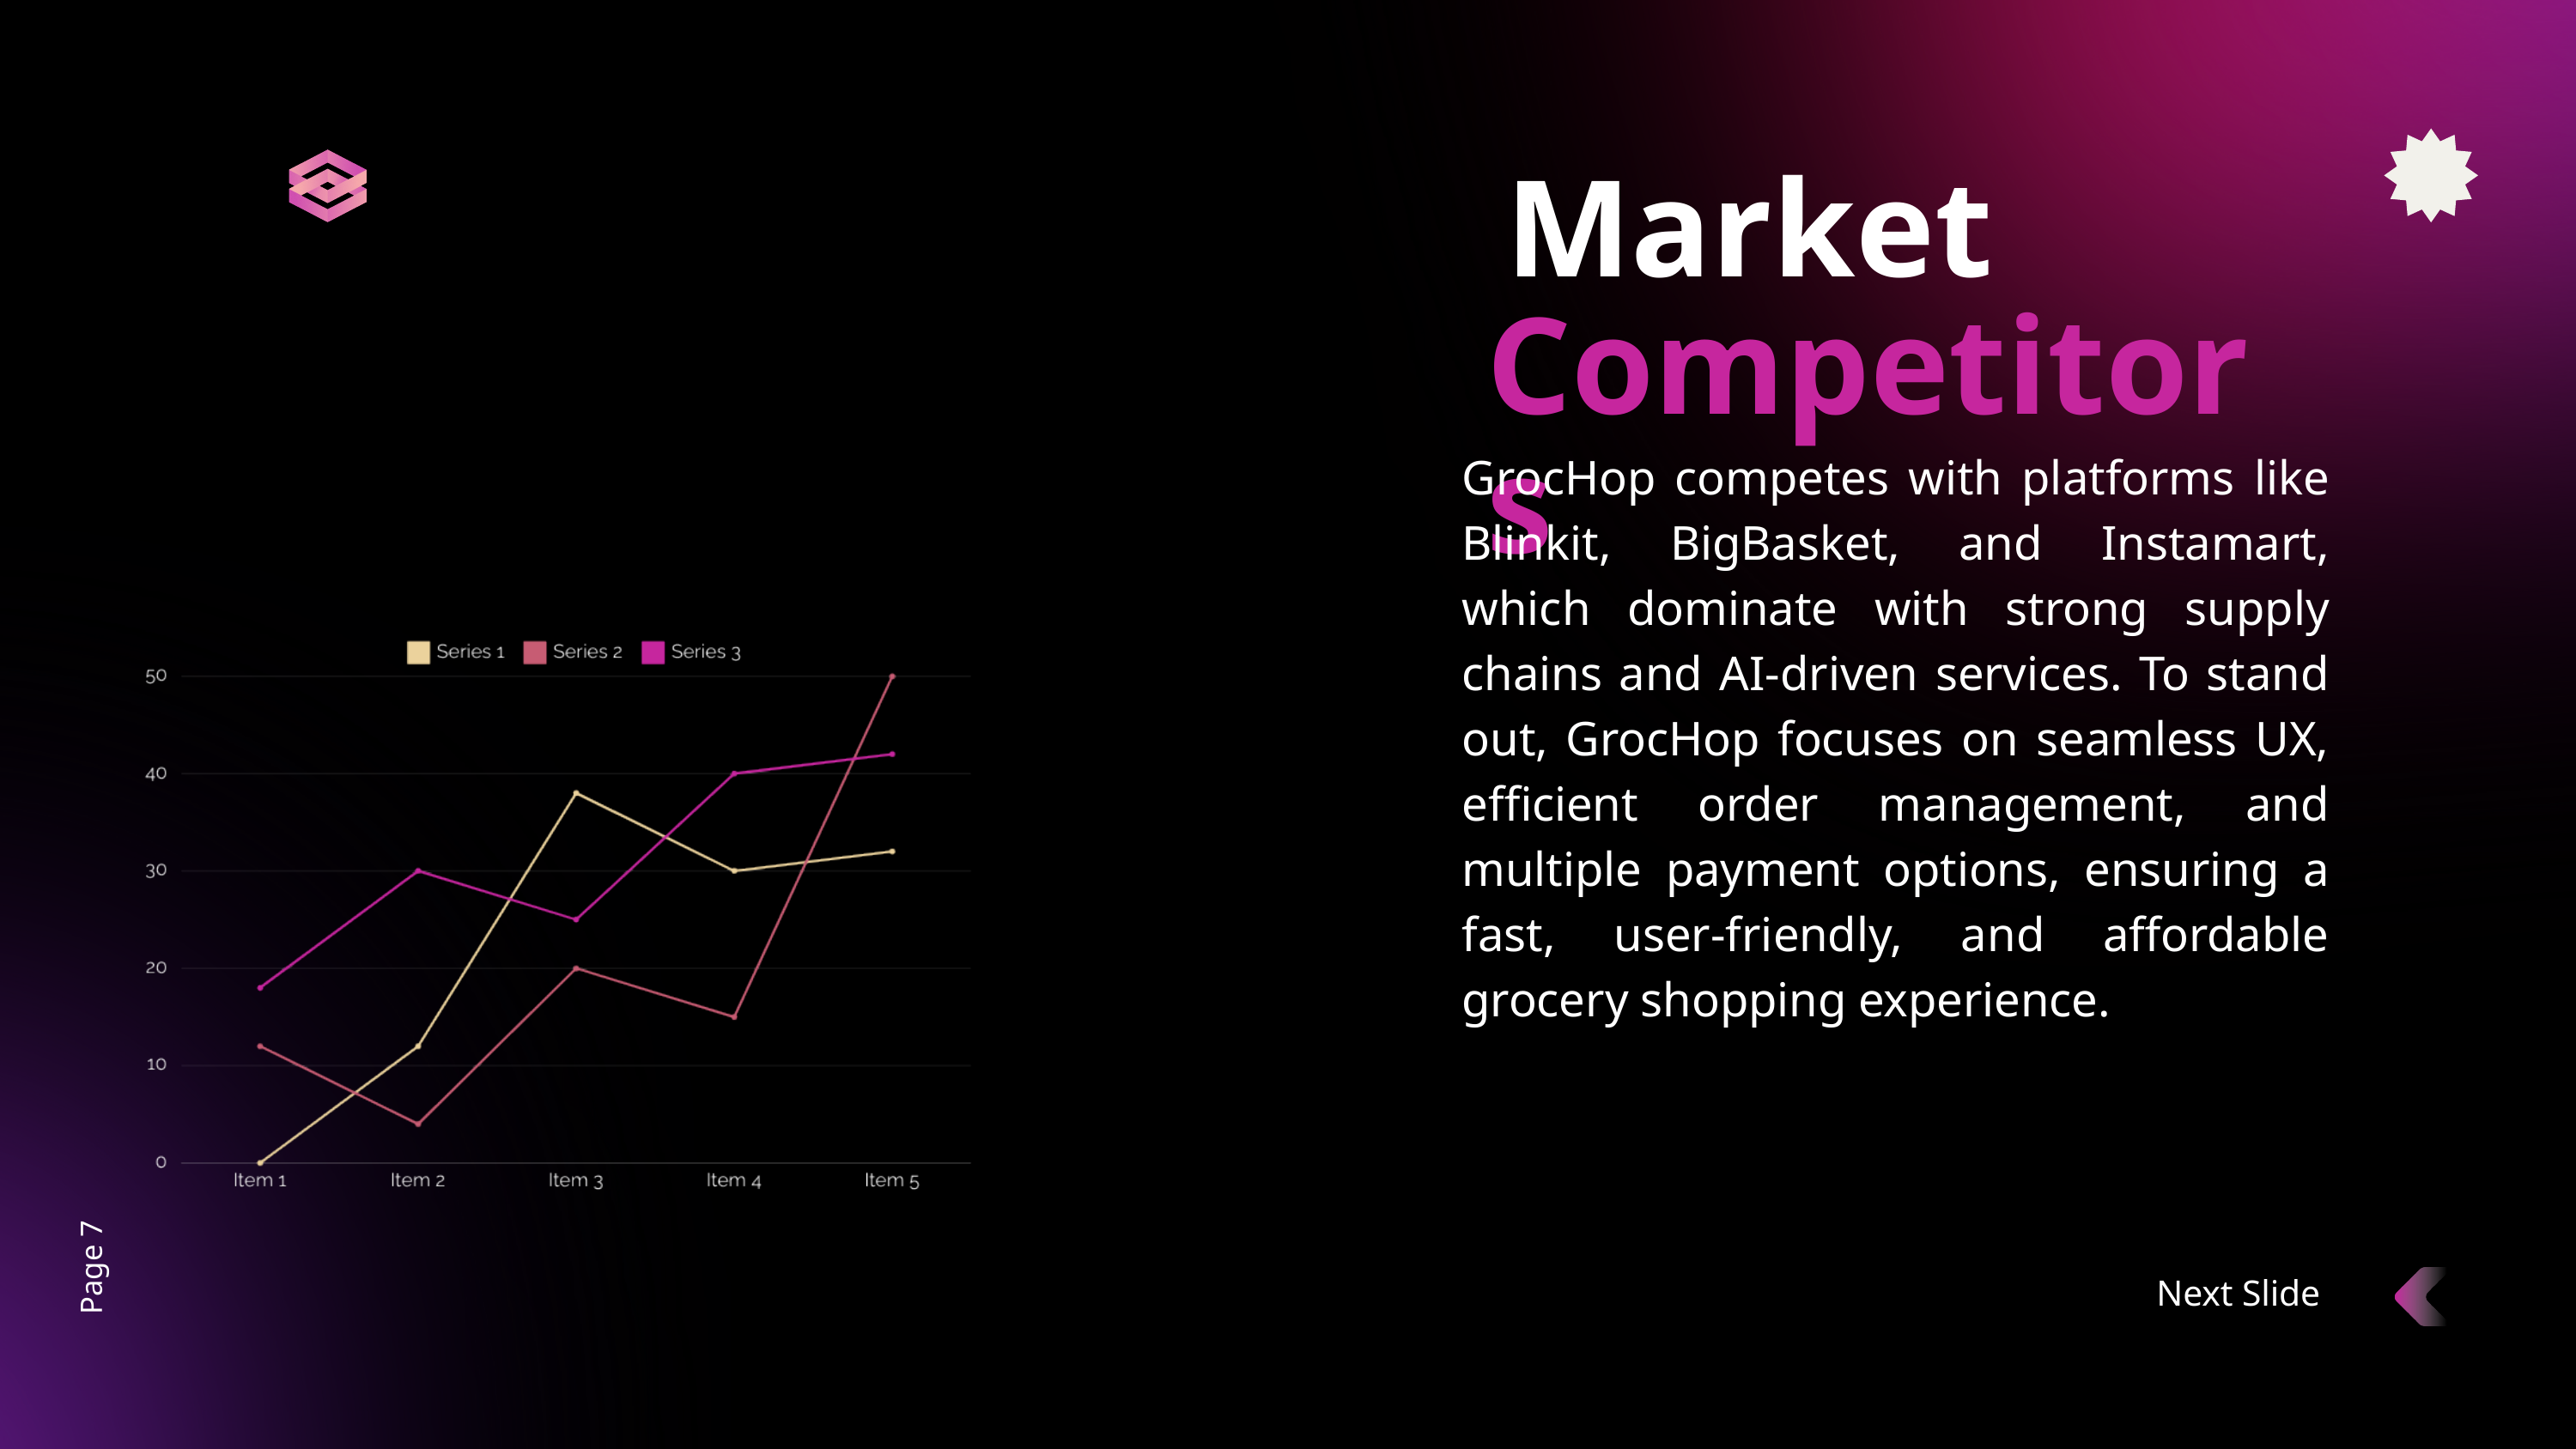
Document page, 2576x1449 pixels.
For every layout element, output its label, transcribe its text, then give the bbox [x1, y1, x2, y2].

text_box Page 7 [76, 1282, 108, 1343]
text_box [1246, 0, 2576, 982]
text_box Next Slide [2156, 1276, 2394, 1313]
picture [62, 547, 1054, 1275]
text_box Market [1505, 164, 2204, 301]
text_box [0, 507, 731, 1449]
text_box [2384, 128, 2479, 223]
text_box [289, 149, 367, 223]
text_box GrocHop competes with platforms like Blinkit, BigBasket, and Instamart, which dominate with strong supply chains and AI-driven services. To stand out, GrocHop focuses on seamless UX, efficient order management, and multiple payment options, ensuring a fast, user-friendly, and affordable grocery shopping experience. [1461, 439, 2330, 1027]
text_box Competitors [1486, 301, 2306, 439]
text_box [2394, 1267, 2453, 1326]
